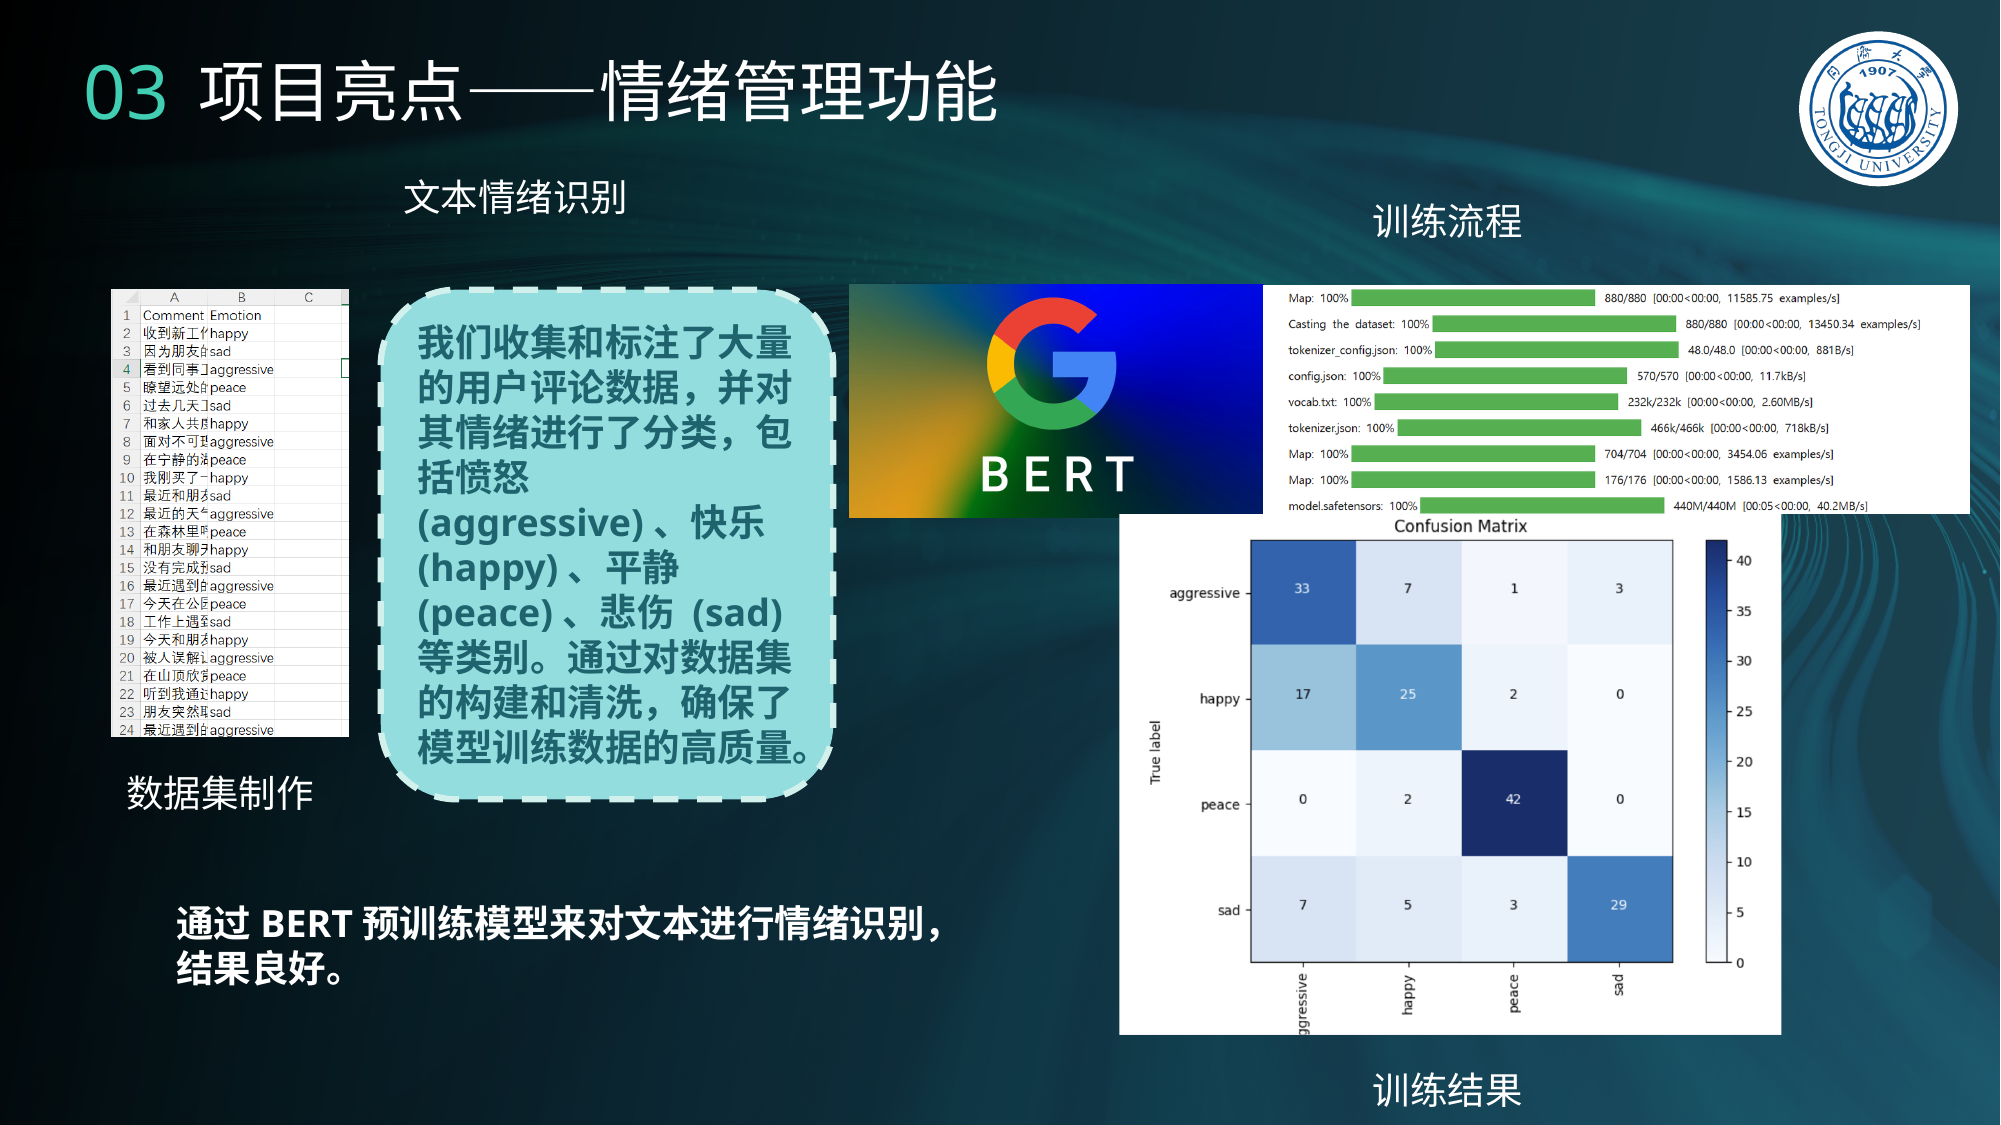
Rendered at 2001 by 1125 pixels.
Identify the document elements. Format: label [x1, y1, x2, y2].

text_box [1799, 21, 1959, 197]
picture [0, 0, 2000, 1125]
